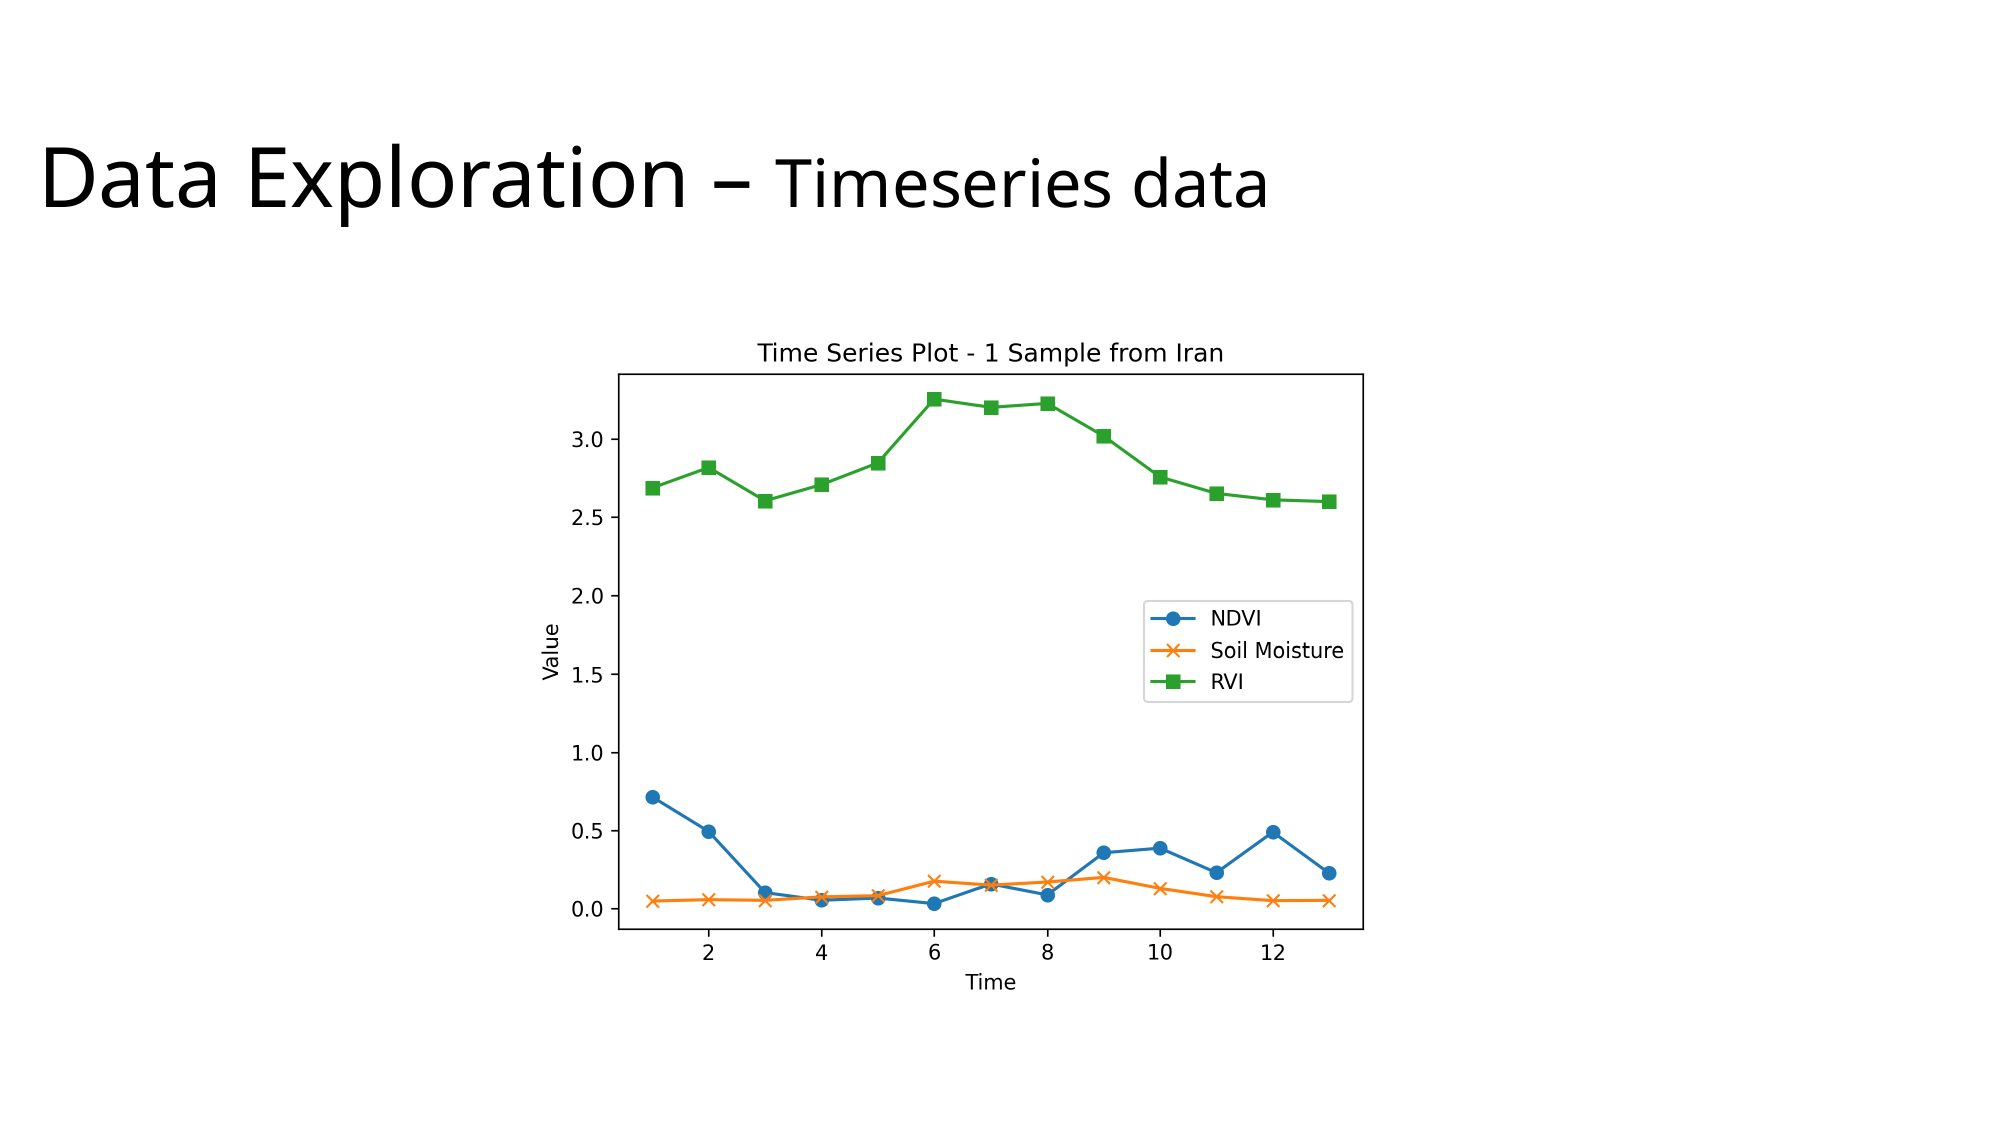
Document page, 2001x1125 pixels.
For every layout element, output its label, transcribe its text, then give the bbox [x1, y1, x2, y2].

title Data Exploration – Timeseries data [23, 95, 1594, 266]
picture [498, 287, 1459, 1008]
